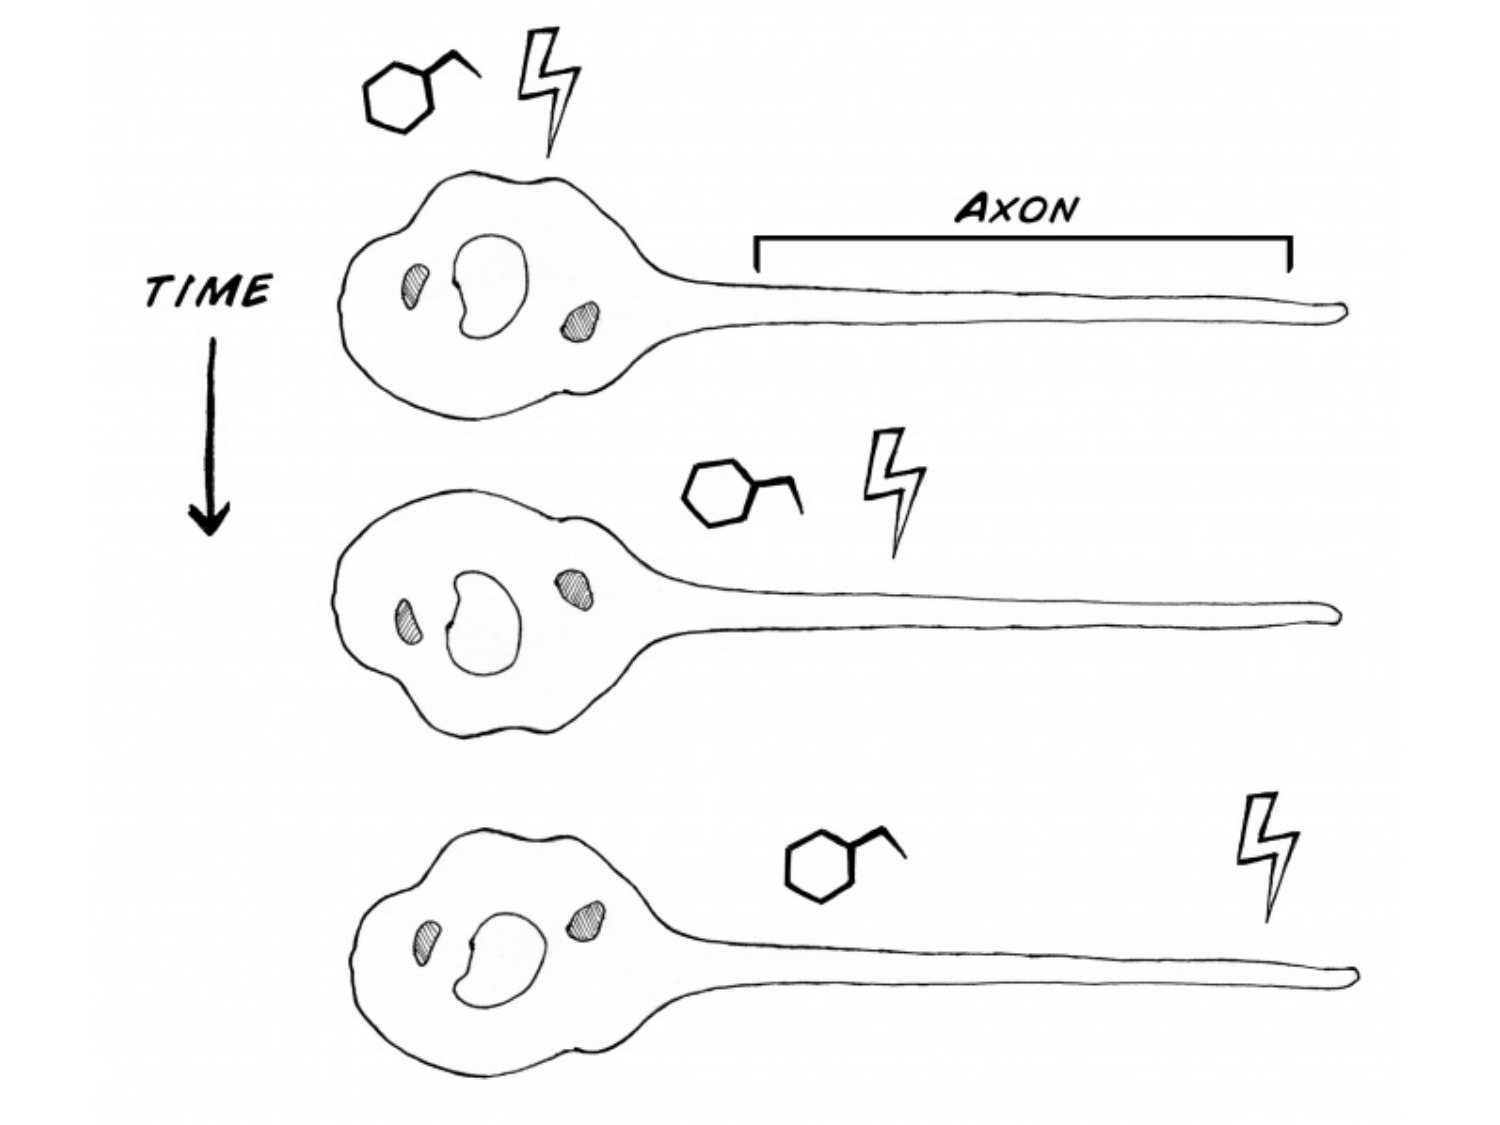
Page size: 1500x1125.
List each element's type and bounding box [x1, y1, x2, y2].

picture [91, 0, 1401, 1125]
